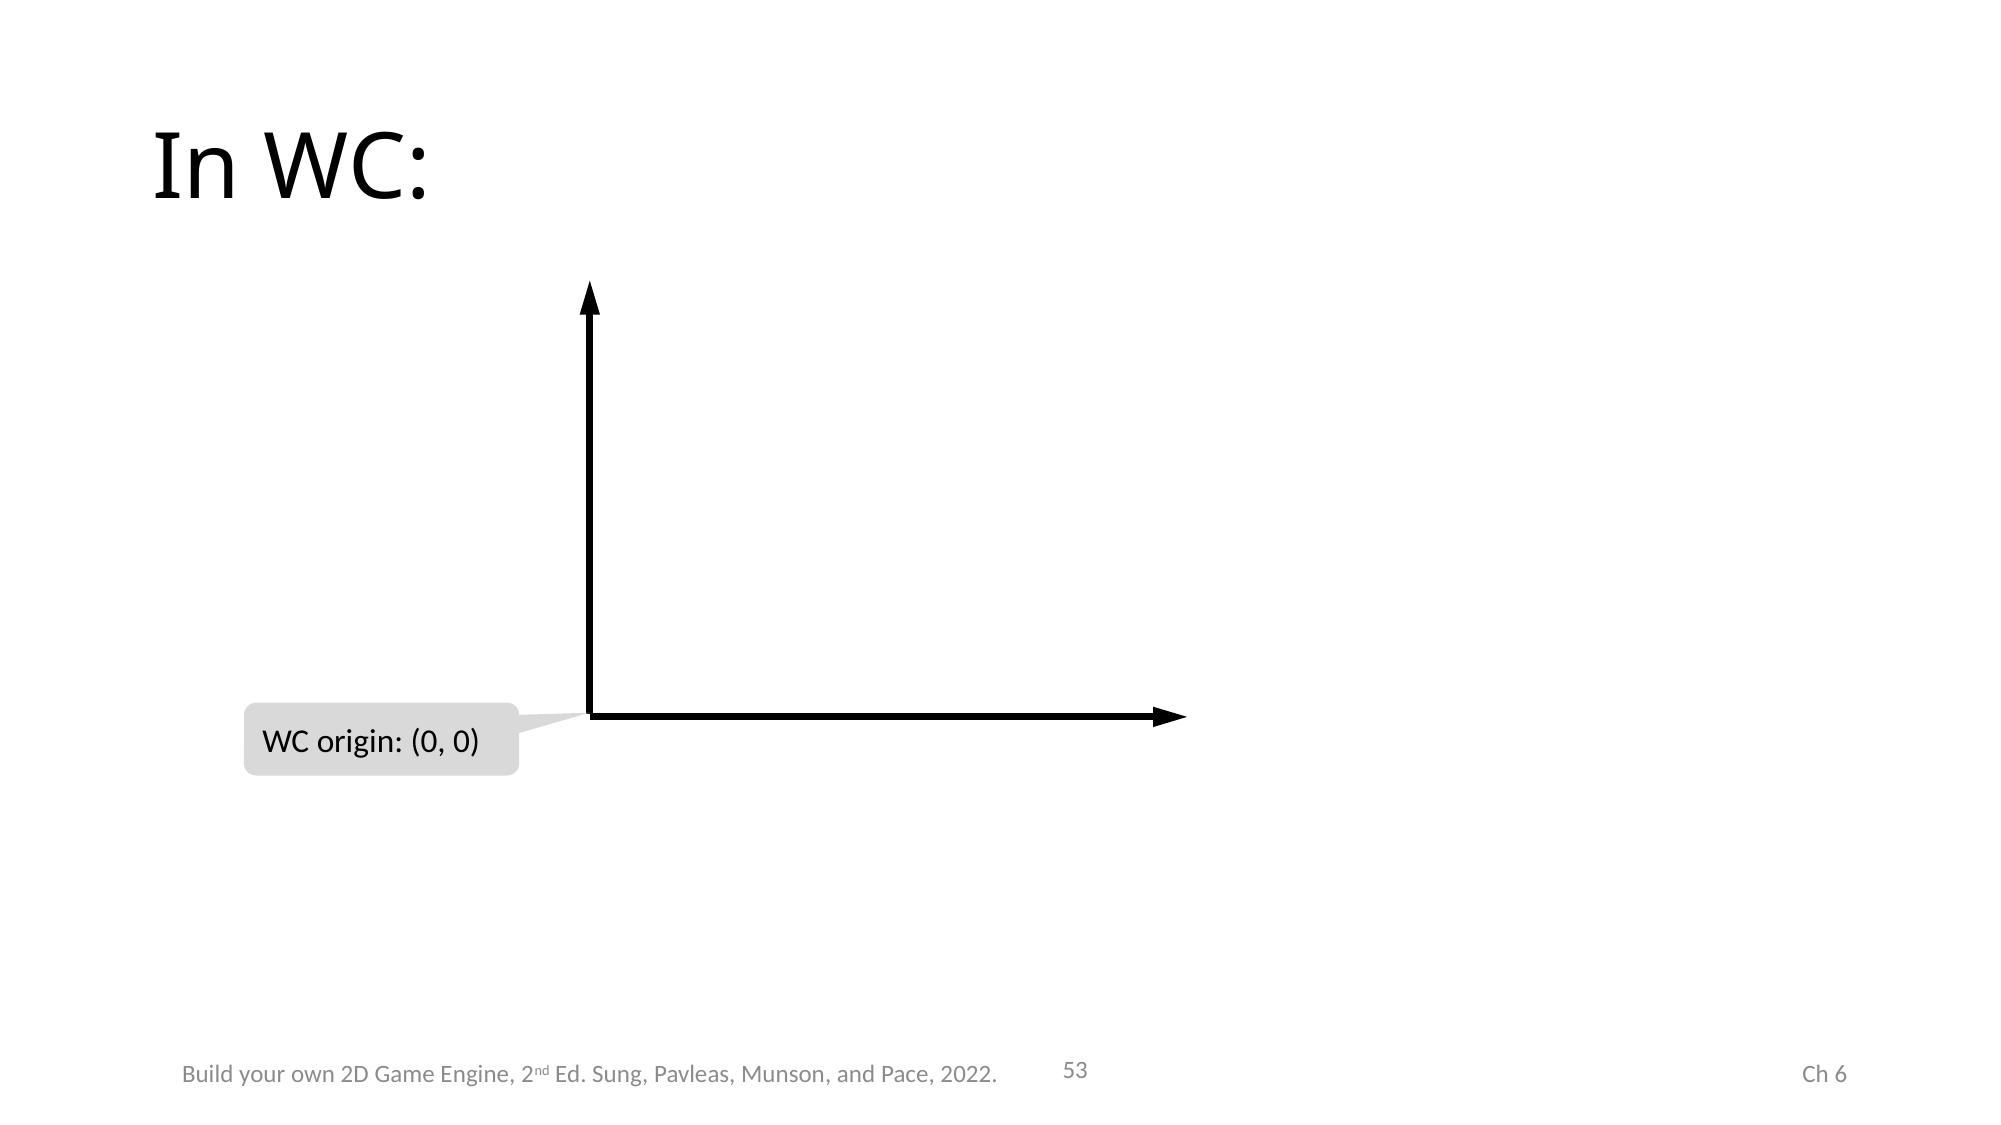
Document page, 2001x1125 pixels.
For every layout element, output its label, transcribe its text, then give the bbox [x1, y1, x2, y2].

title In WC: [137, 59, 1863, 278]
text_box WC origin: (0, 0) [242, 701, 589, 777]
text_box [589, 280, 1187, 717]
